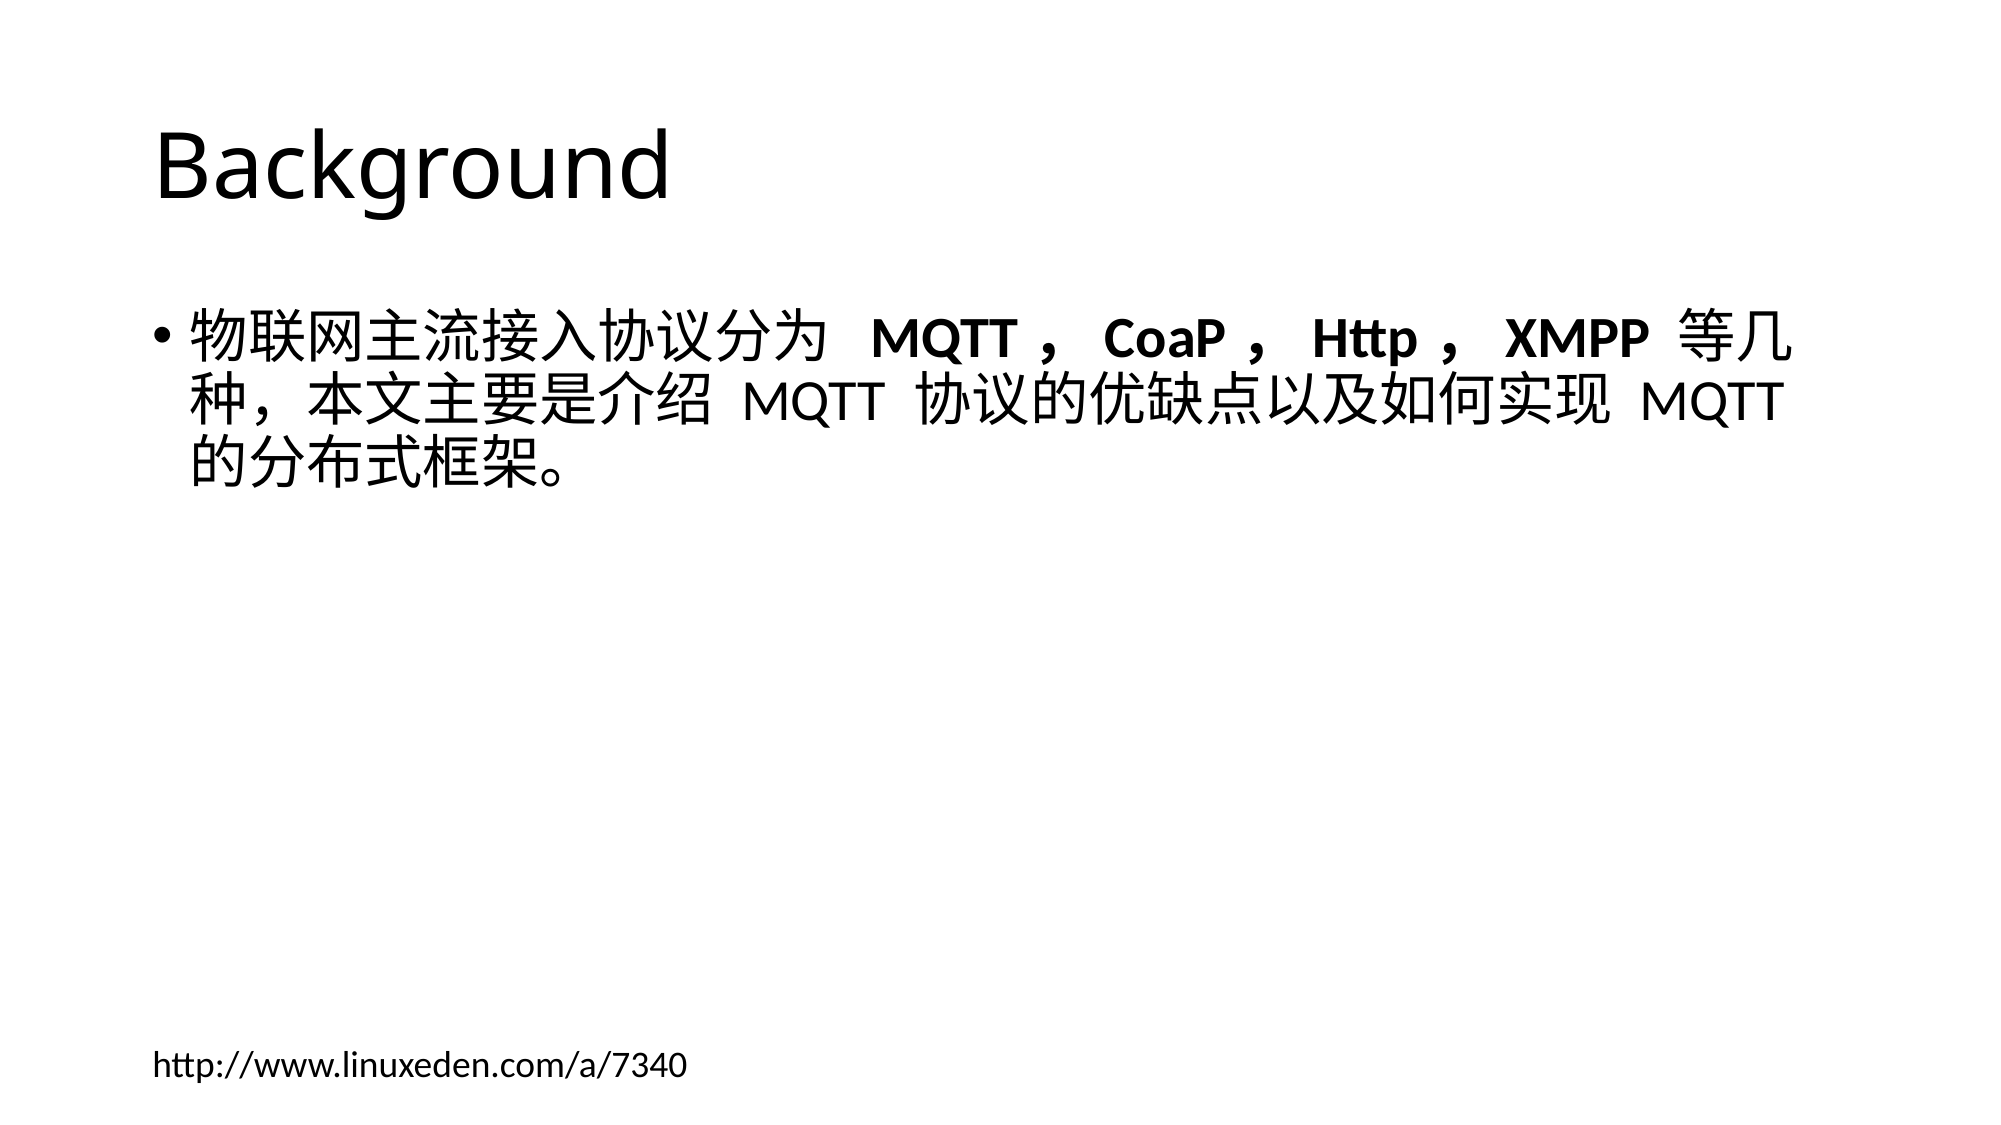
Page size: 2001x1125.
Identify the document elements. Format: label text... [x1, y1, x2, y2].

list 物联网主流接入协议分为 MQTT，CoaP，Http，XMPP 等几种，本文主要是介绍 MQTT 协议的优缺点以及如何实现 MQTT 的分布式框架。 [137, 299, 1863, 1014]
text_box http://www.linuxeden.com/a/7340 [137, 1032, 1423, 1093]
title Background [137, 59, 1863, 278]
